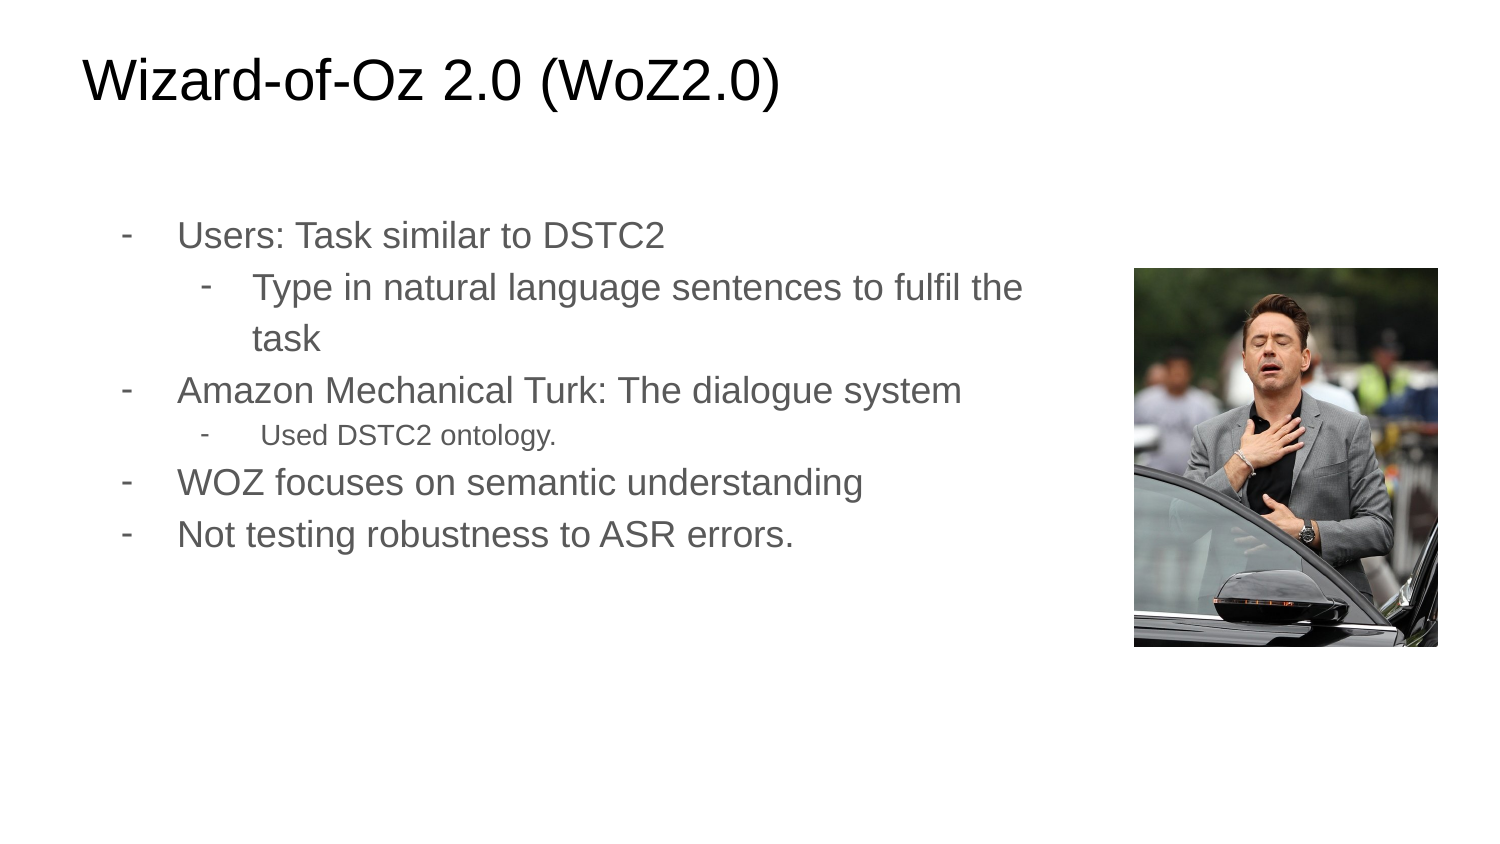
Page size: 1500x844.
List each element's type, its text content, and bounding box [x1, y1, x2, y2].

list Users: Task similar to DSTC2 Type in natural language sentences to fulfil the task Amazon Mechanical Turk: The dialogue system Used DSTC2 ontology. WOZ focuses on semantic understanding Not testing robustness to ASR errors. [87, 189, 1080, 760]
picture [1134, 268, 1438, 647]
title Wizard-of-Oz 2.0 (WoZ2.0) [51, 26, 1449, 121]
